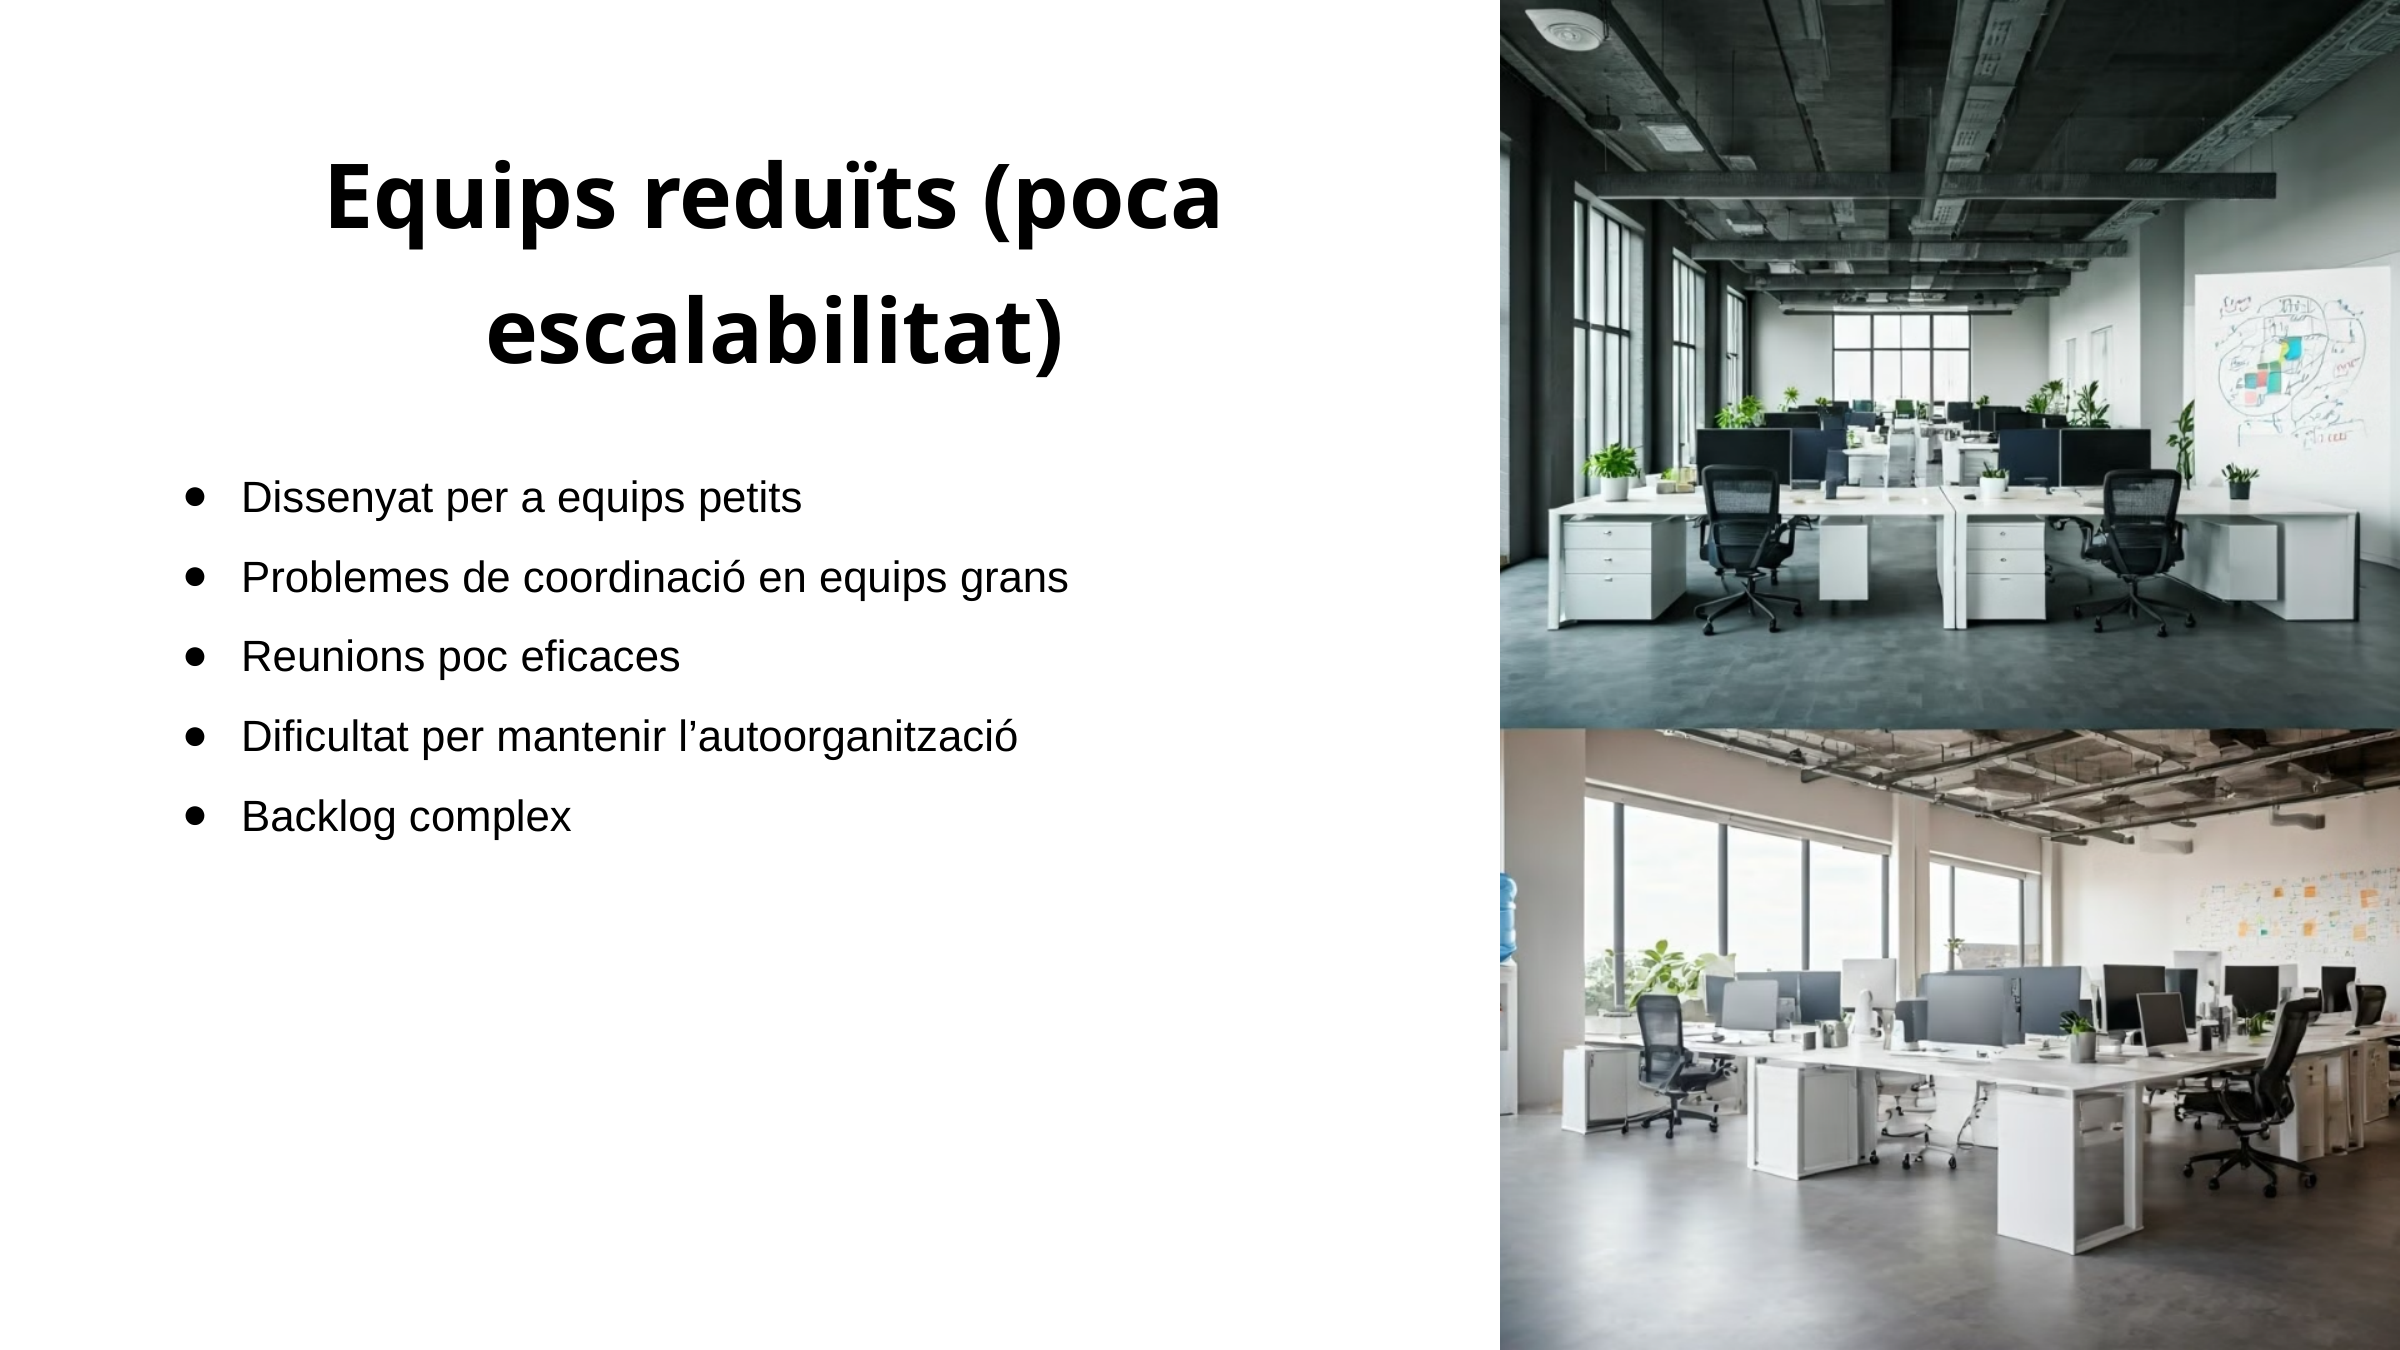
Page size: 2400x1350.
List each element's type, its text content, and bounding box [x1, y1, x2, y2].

text_box Dissenyat per a equips petits Problemes de coordinació en equips grans Reunions poc eficaces Dificultat per mantenir l’autoorganització Backlog complex [166, 441, 1383, 1272]
text_box Equips reduïts (poca escalabilitat) [297, 112, 1252, 343]
picture [1499, 0, 2400, 1350]
